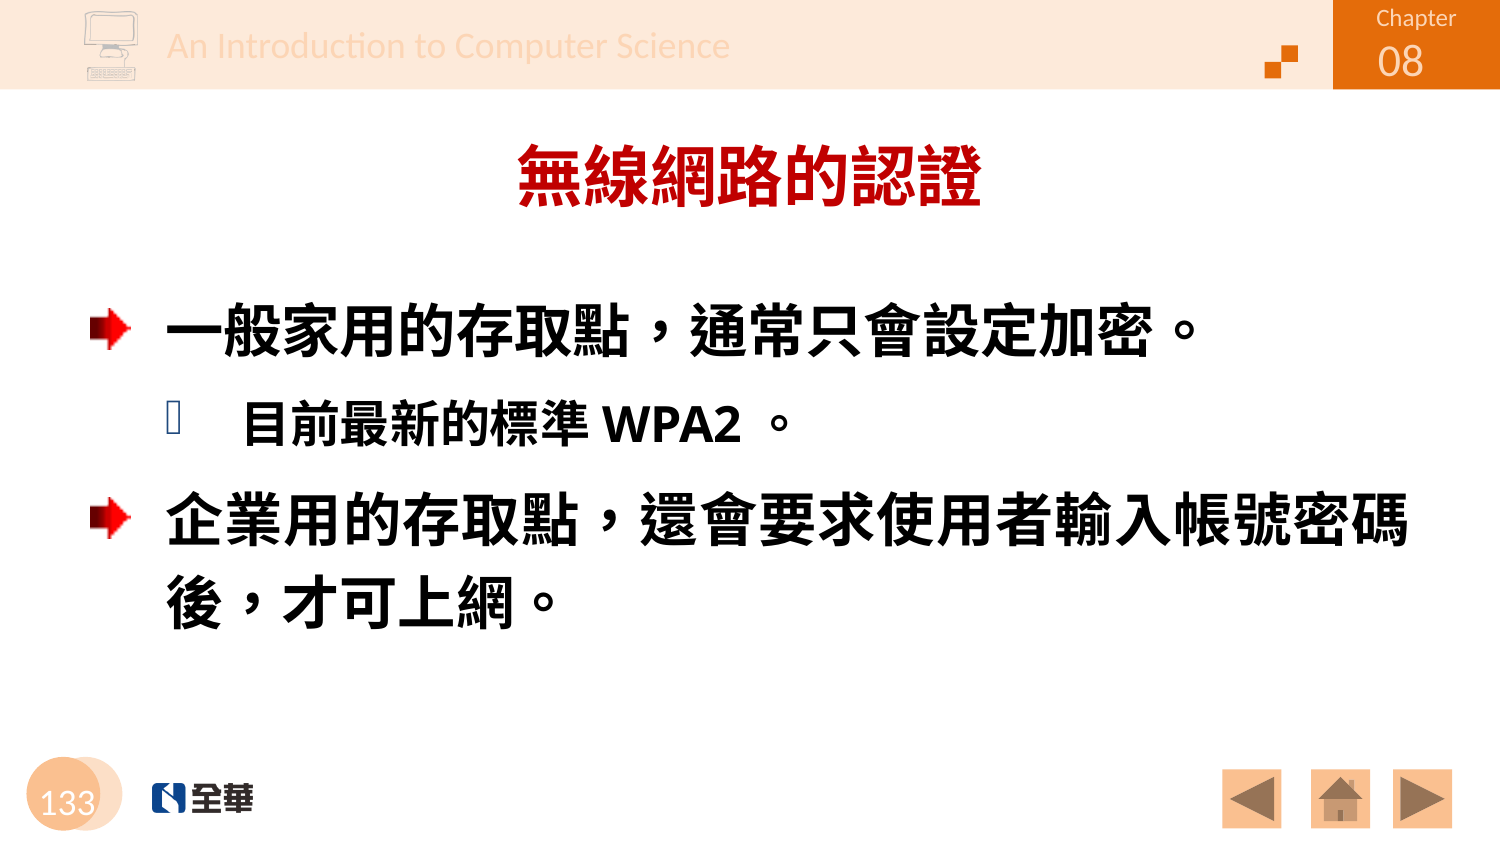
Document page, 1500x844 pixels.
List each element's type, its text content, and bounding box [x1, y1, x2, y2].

picture [90, 308, 131, 350]
picture [90, 497, 131, 539]
title 無線網路的認證 [75, 104, 1425, 245]
list 一般家用的存取點，通常只會設定加密。 目前最新的標準WPA2。 企業用的存取點，還會要求使用者輸入帳號密碼後，才可上網。 [75, 272, 1425, 754]
picture [84, 11, 138, 81]
picture [152, 783, 253, 813]
